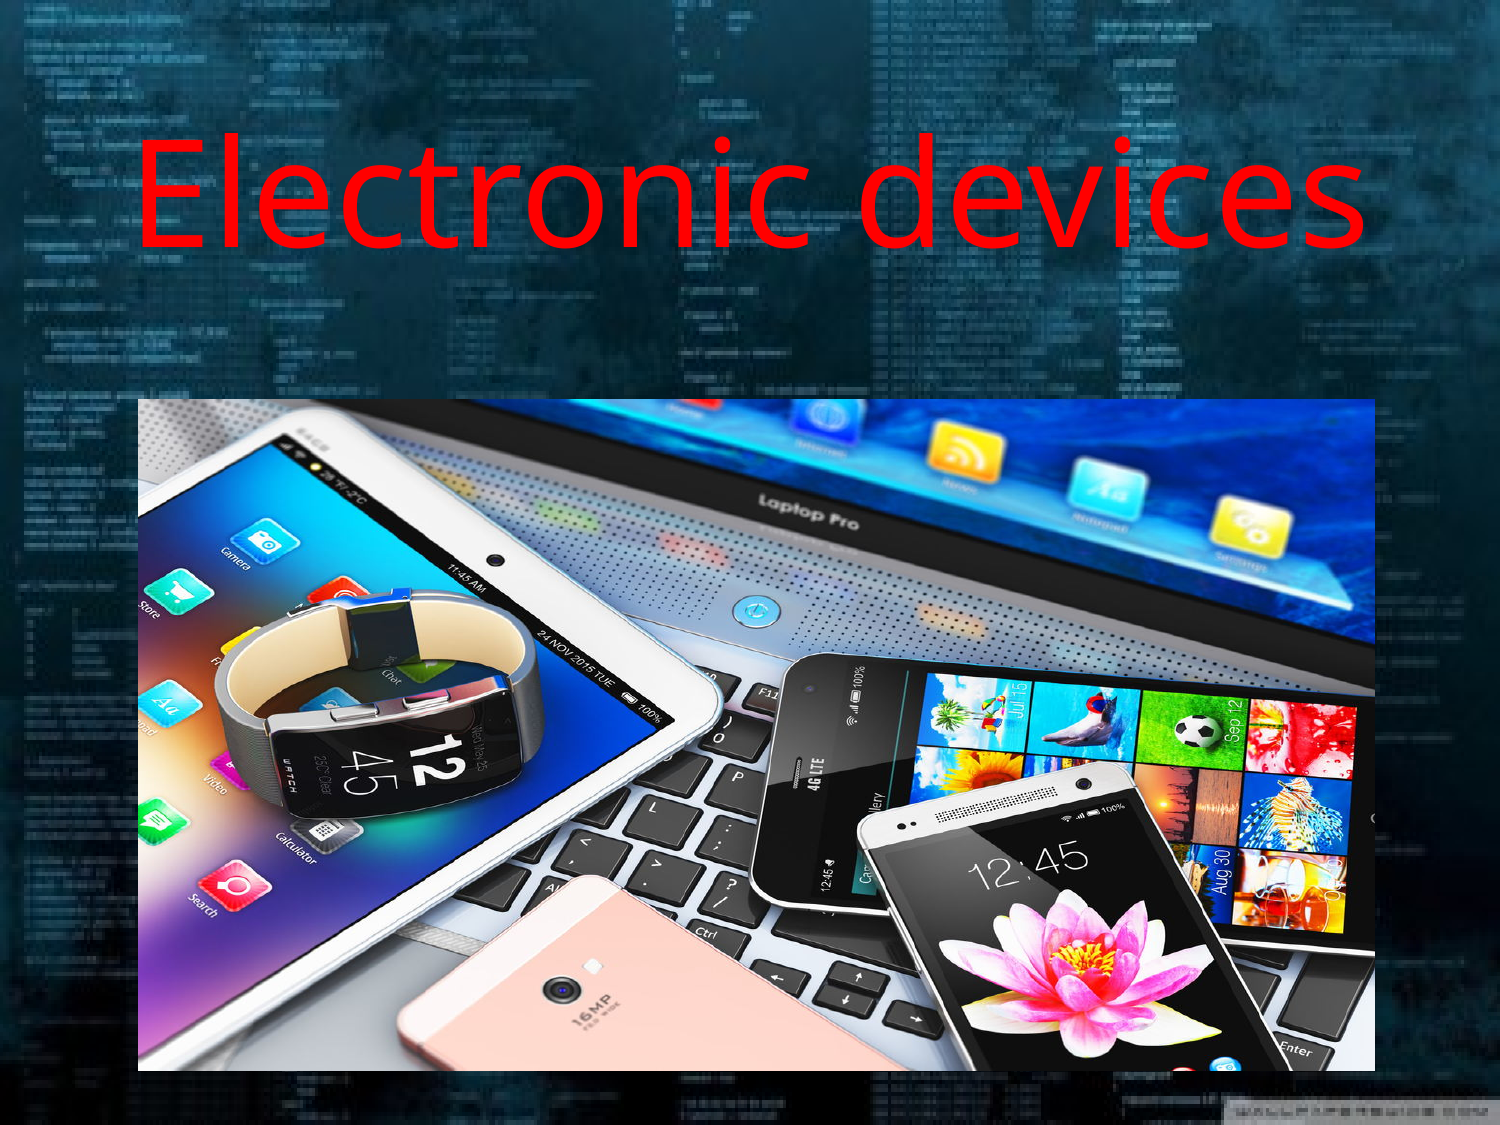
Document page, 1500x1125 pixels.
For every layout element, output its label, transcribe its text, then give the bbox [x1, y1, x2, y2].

title Electronic devices [112, 37, 1388, 338]
picture [0, 0, 1500, 1125]
